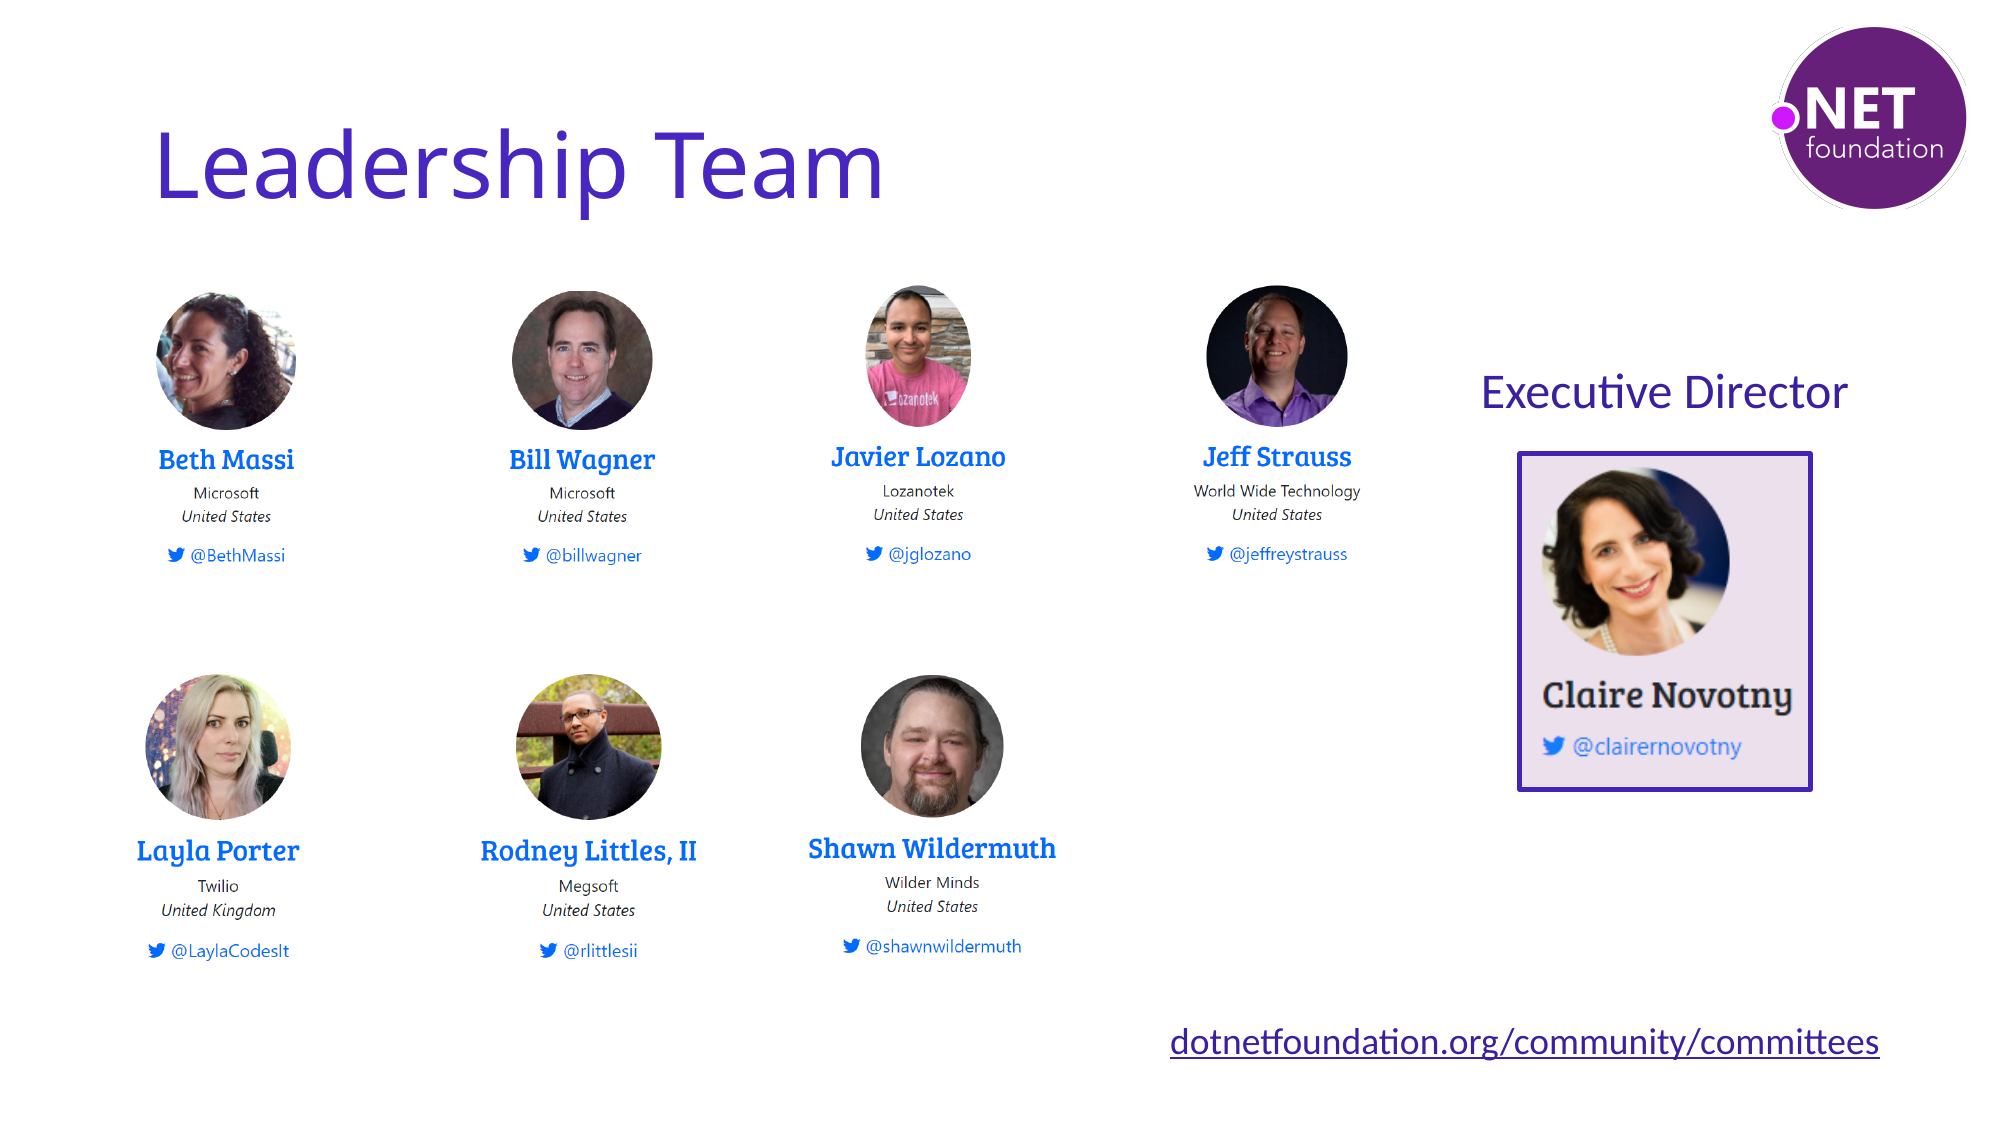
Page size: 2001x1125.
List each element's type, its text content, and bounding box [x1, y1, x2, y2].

title Leadership Team [137, 59, 1863, 278]
text_box dotnetfoundation.org/community/committees [1155, 1009, 2000, 1069]
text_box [85, 261, 1413, 983]
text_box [1415, 341, 1915, 788]
picture [1762, 18, 1977, 218]
